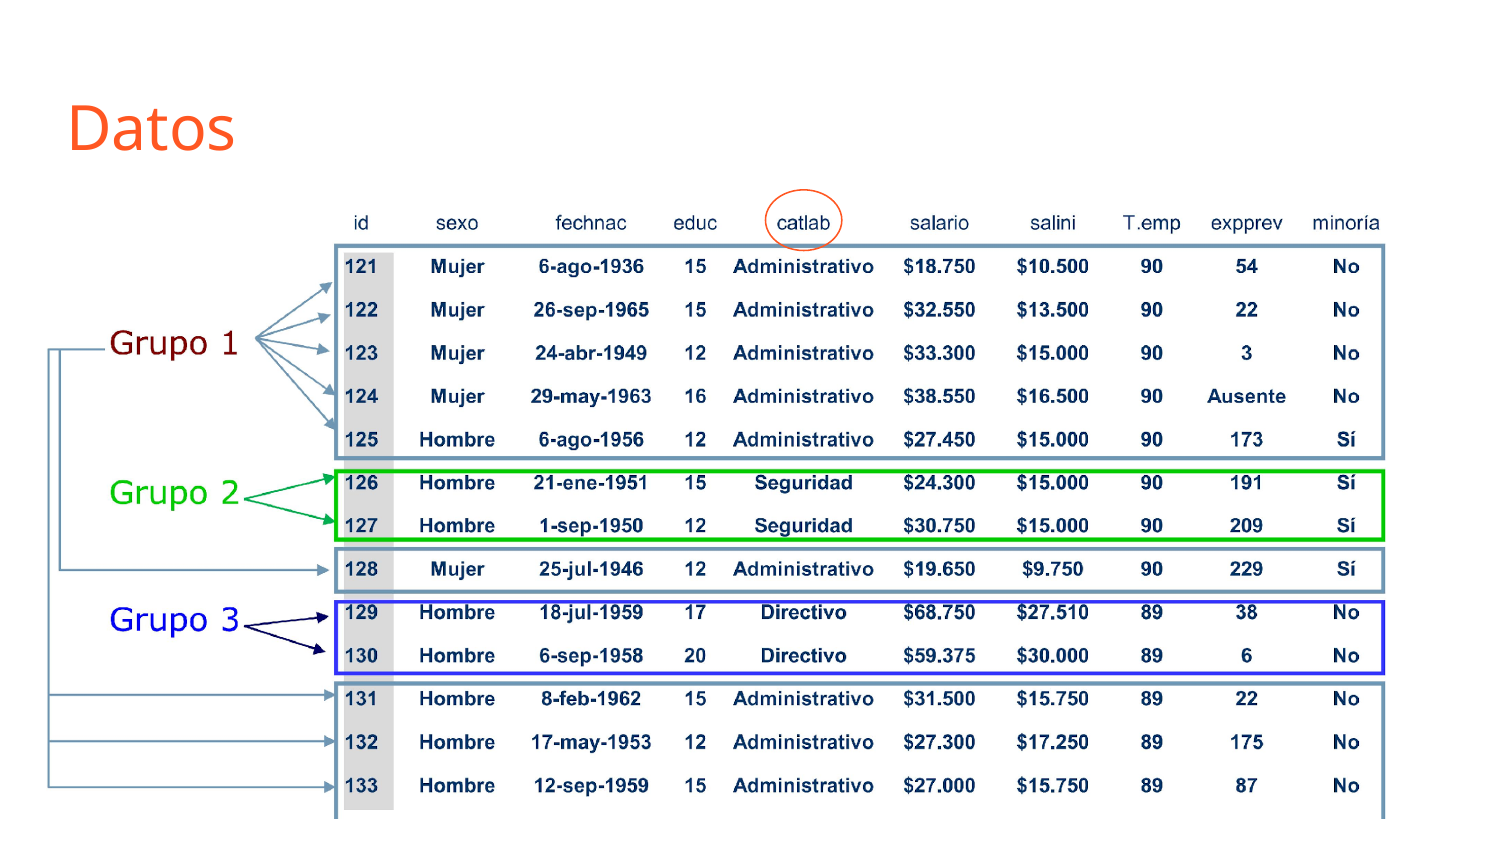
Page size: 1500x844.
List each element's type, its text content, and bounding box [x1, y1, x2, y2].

picture [24, 191, 1388, 819]
text_box Datos [51, 72, 1449, 167]
